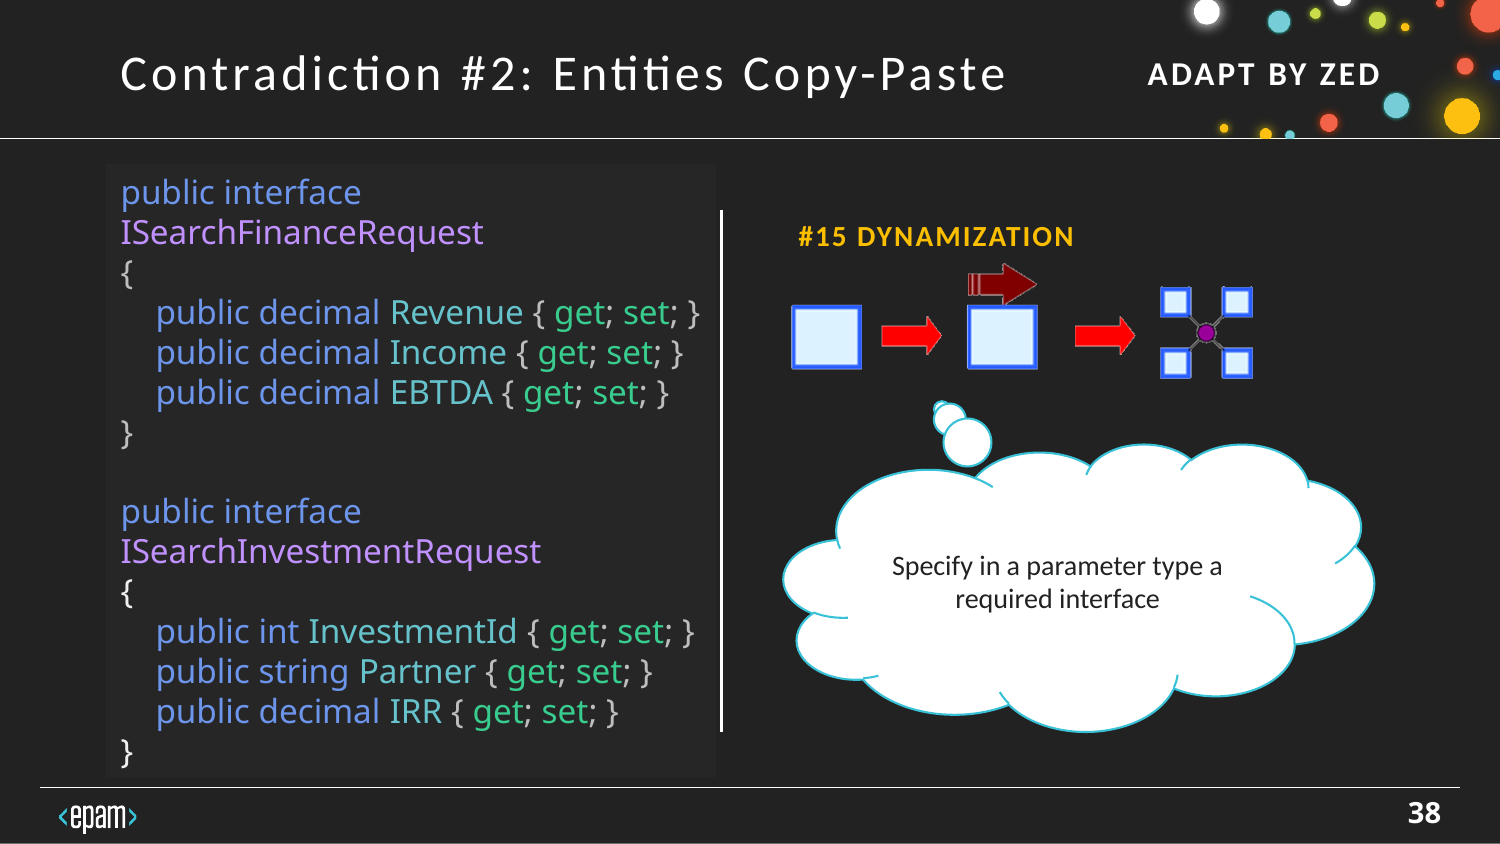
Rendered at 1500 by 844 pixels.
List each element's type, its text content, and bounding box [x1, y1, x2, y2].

text_box Specify in a parameter type a required interface [782, 443, 1376, 734]
slide_number 38 [1216, 791, 1442, 844]
text_box public interface ISearchFinanceRequest { public decimal Revenue { get; set; } public decimal Income { get; set; } public decimal EBTDA { get; set; } } public interface ISearchInvestmentRequest { public int InvestmentId { get; set; } public string Partner { get; set; } public decimal IRR { get; set; } } [105, 163, 717, 778]
picture [1064, 0, 1500, 139]
list Contradiction #2: Entities Copy-Paste [105, 43, 1058, 98]
list #15 DYNAMIZATION [783, 210, 1339, 257]
text_box Specify in a parameter type a required interface [932, 400, 993, 468]
picture [783, 256, 1257, 385]
